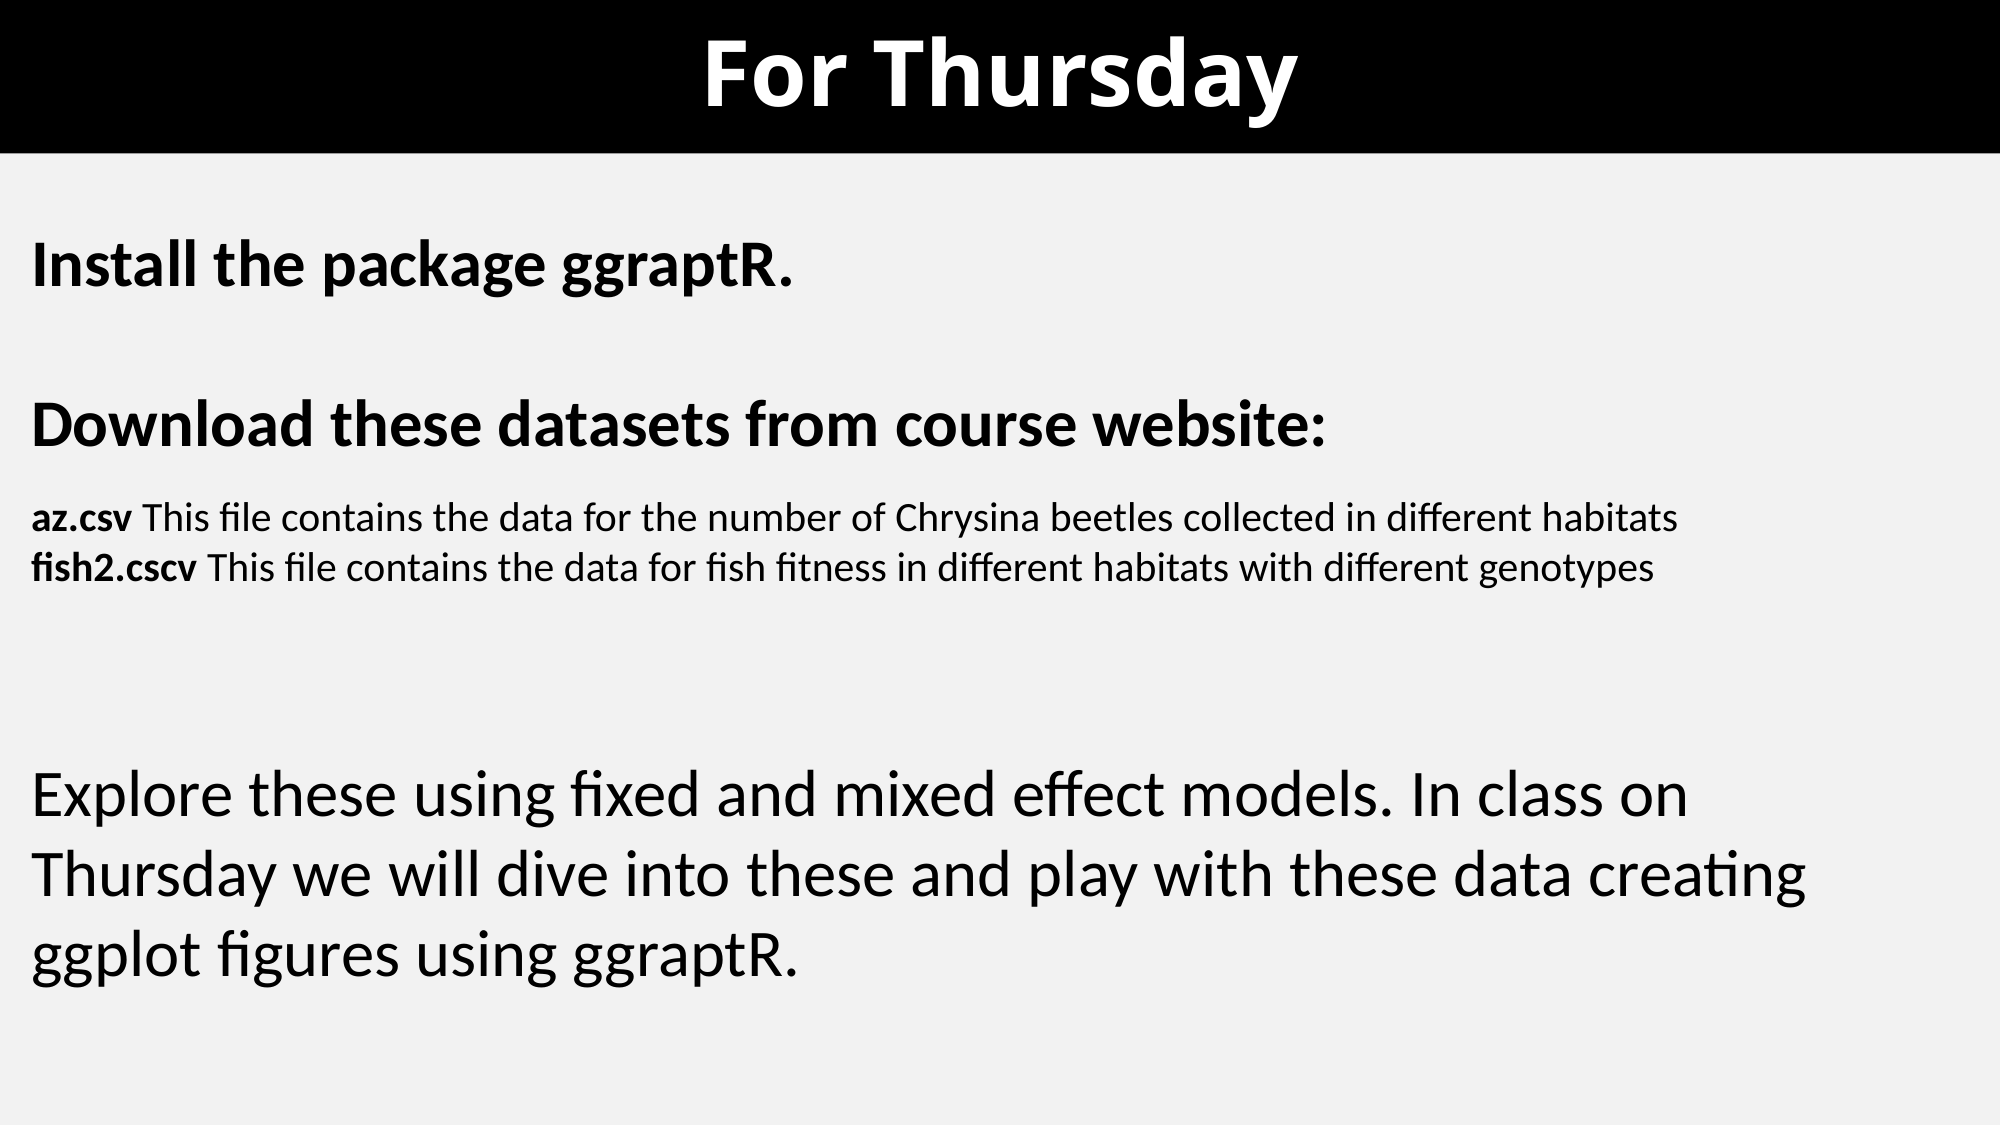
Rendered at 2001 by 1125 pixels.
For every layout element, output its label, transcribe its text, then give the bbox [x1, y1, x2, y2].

text_box Install the package ggraptR. Download these datasets from course website: az.csv This file contains the data for the number of Chrysina beetles collected in different habitats fish2.cscv This file contains the data for fish fitness in different habitats with different genotypes Explore these using fixed and mixed effect models. In class on Thursday we will dive into these and play with these data creating ggplot figures using ggraptR. [16, 212, 1967, 998]
title For Thursday [0, 0, 2000, 154]
